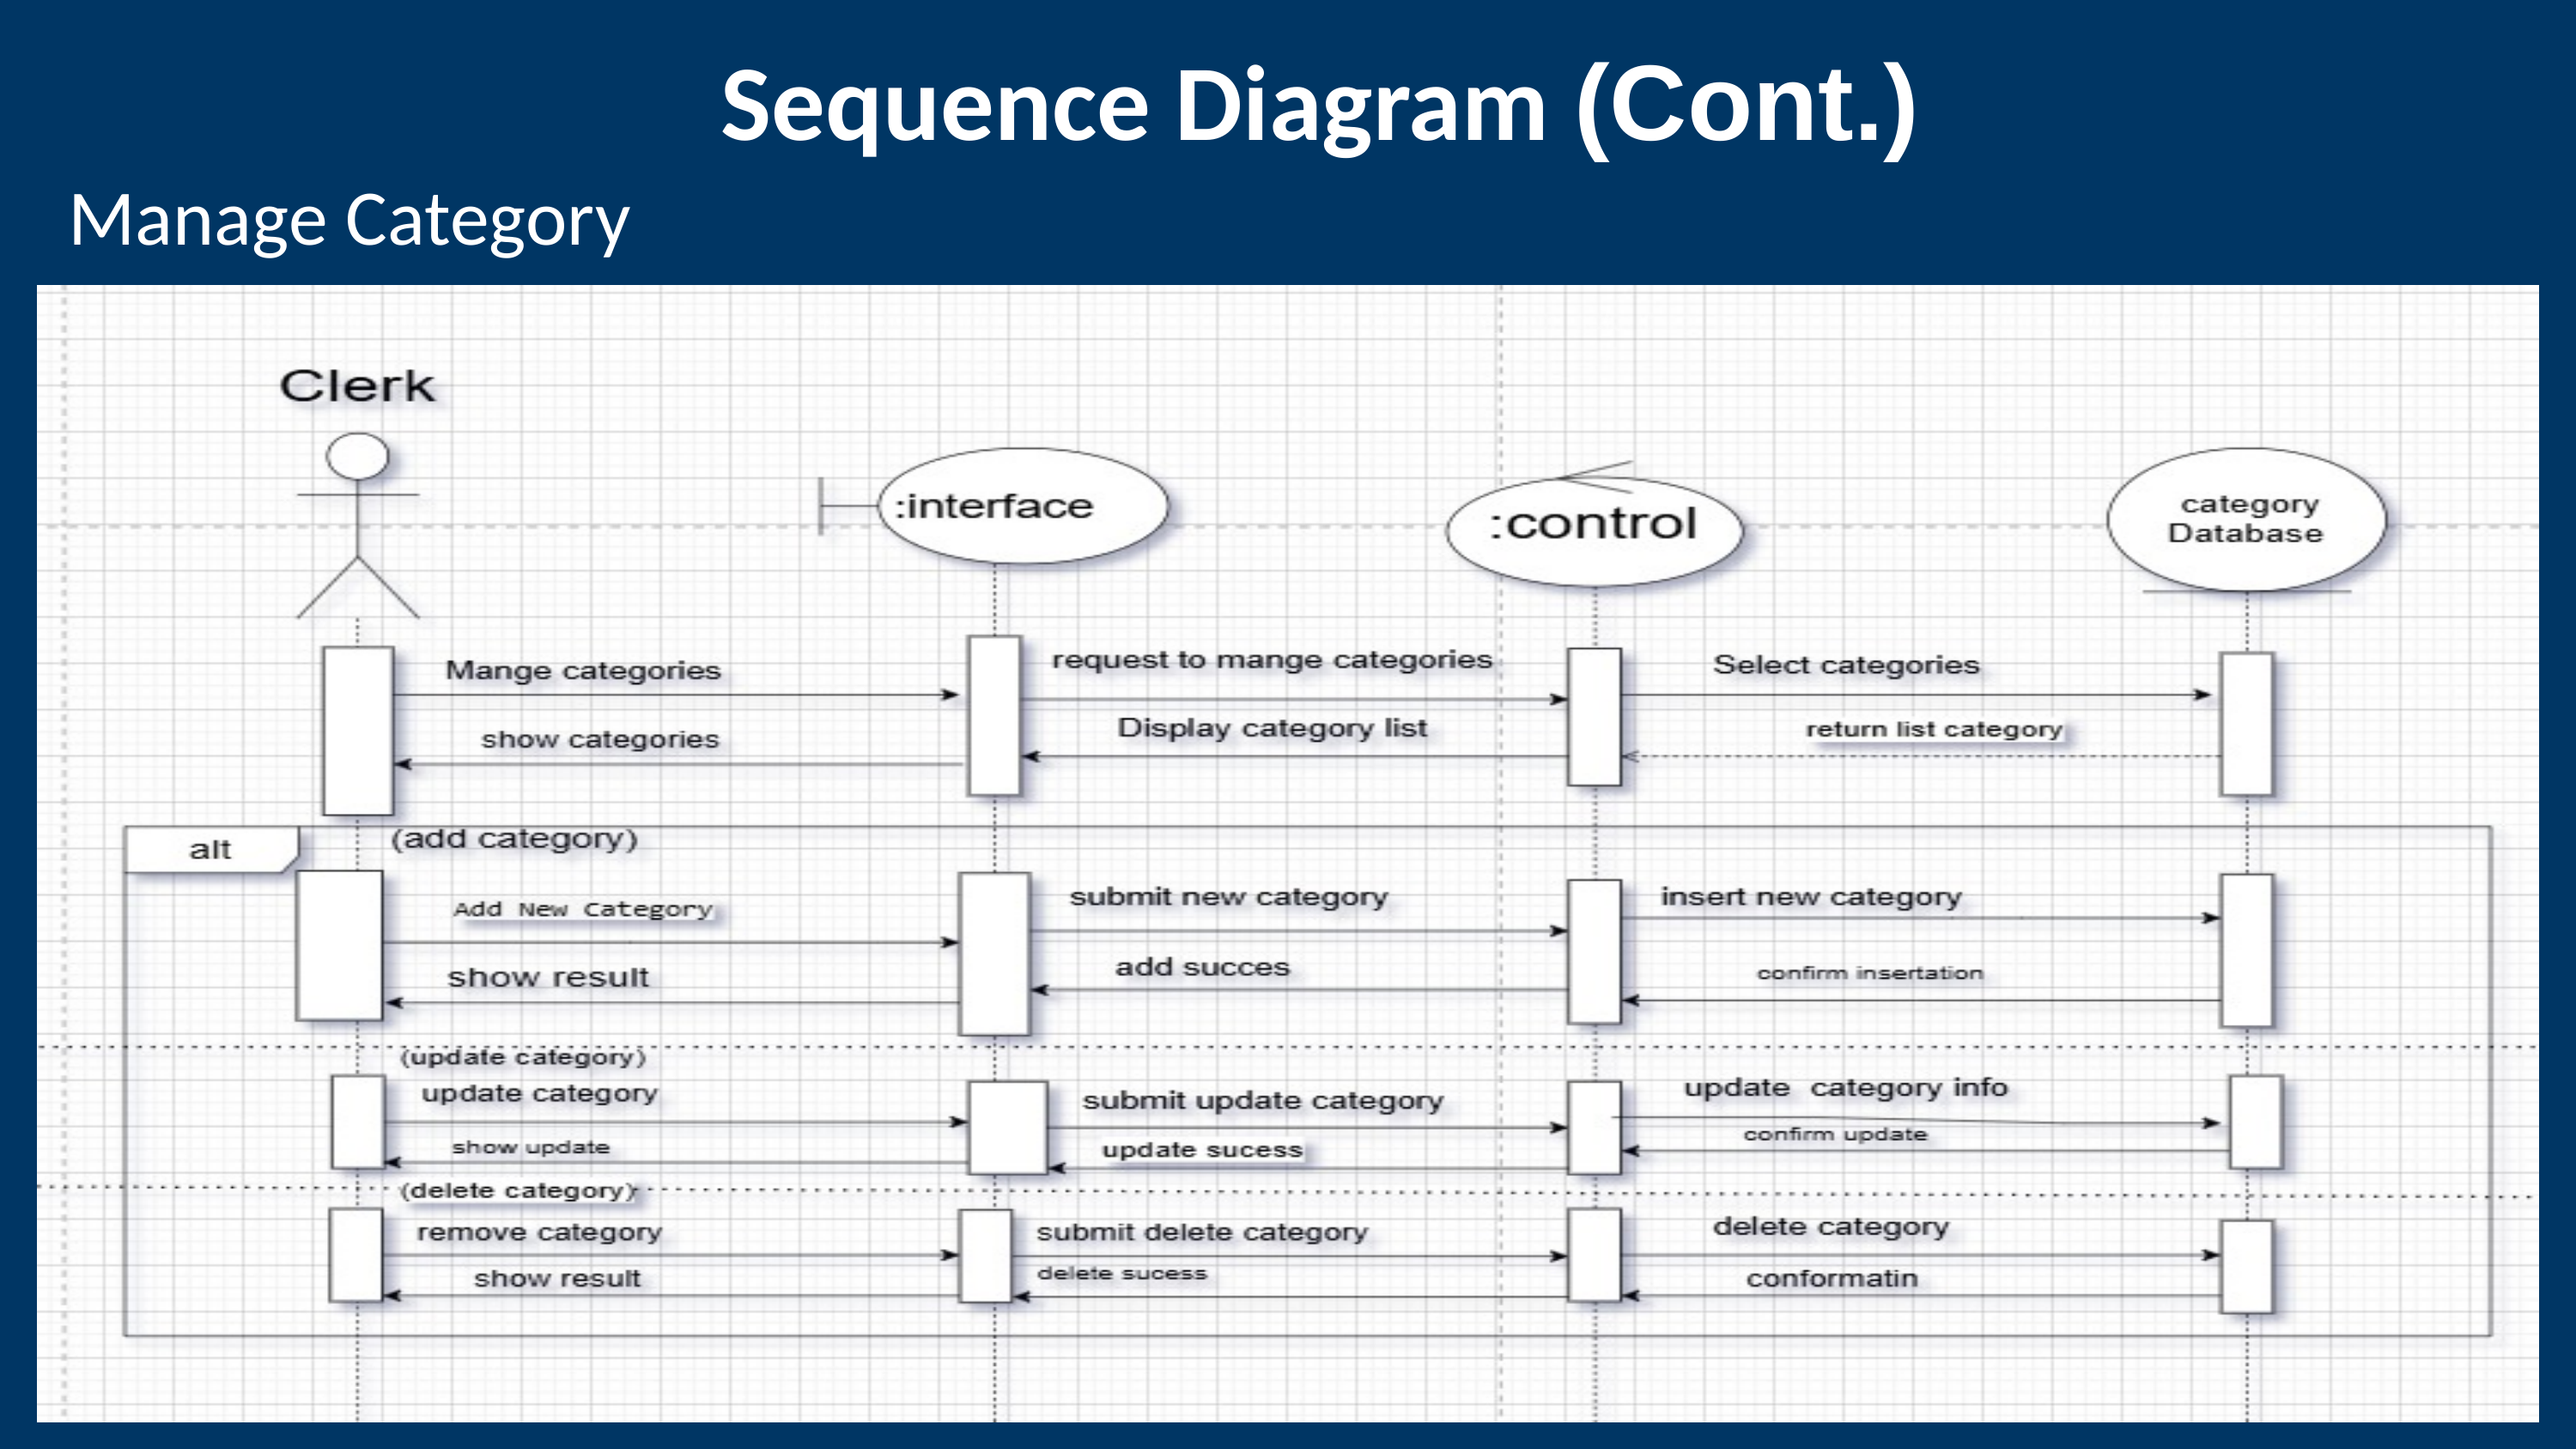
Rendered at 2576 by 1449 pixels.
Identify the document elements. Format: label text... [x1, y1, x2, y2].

text_box Manage Category [37, 159, 859, 267]
text_box Sequence Diagram (Cont.) [708, 27, 1996, 168]
picture [37, 285, 2539, 1422]
